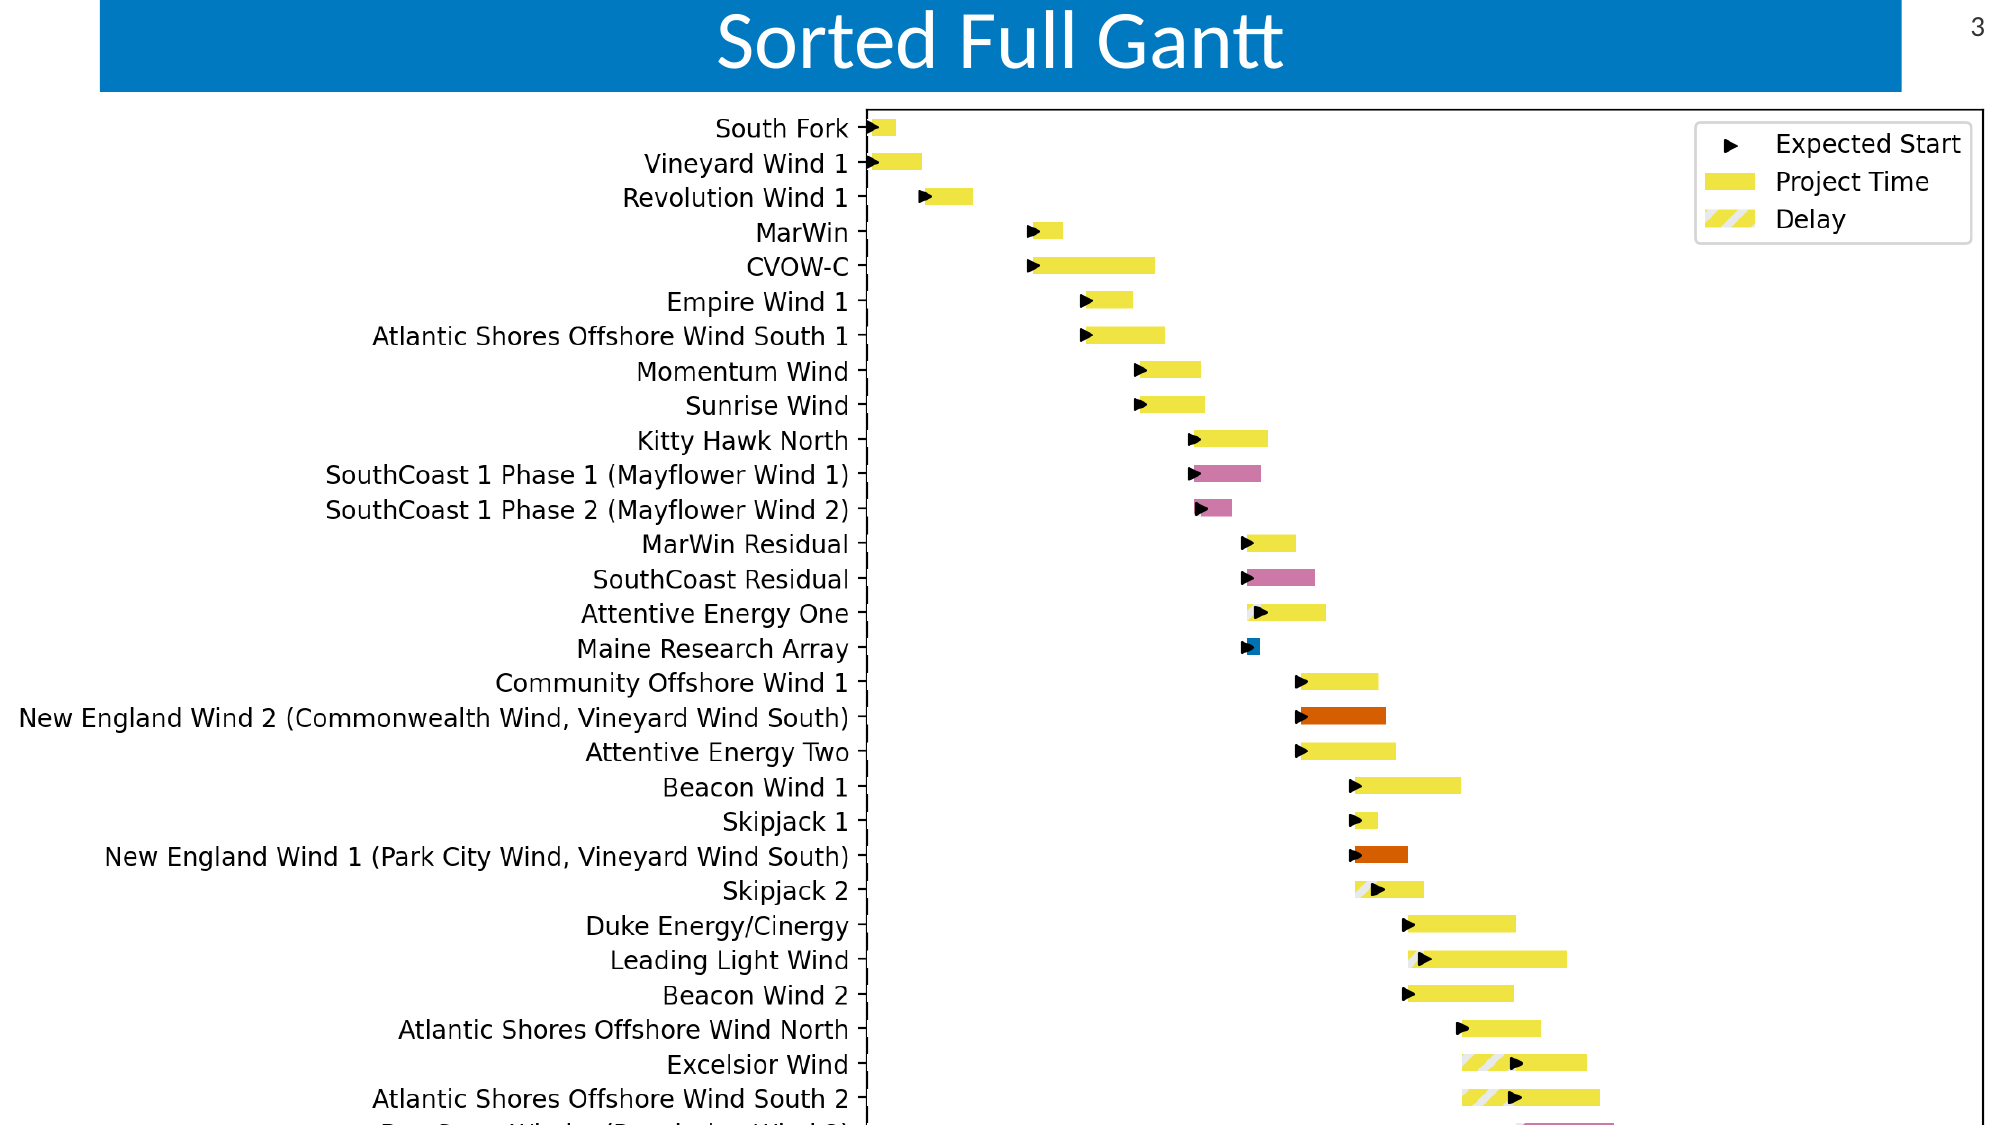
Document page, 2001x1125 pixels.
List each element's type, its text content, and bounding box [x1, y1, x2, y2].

picture [0, 92, 2000, 1125]
title Sorted Full Gantt [99, 0, 1902, 90]
